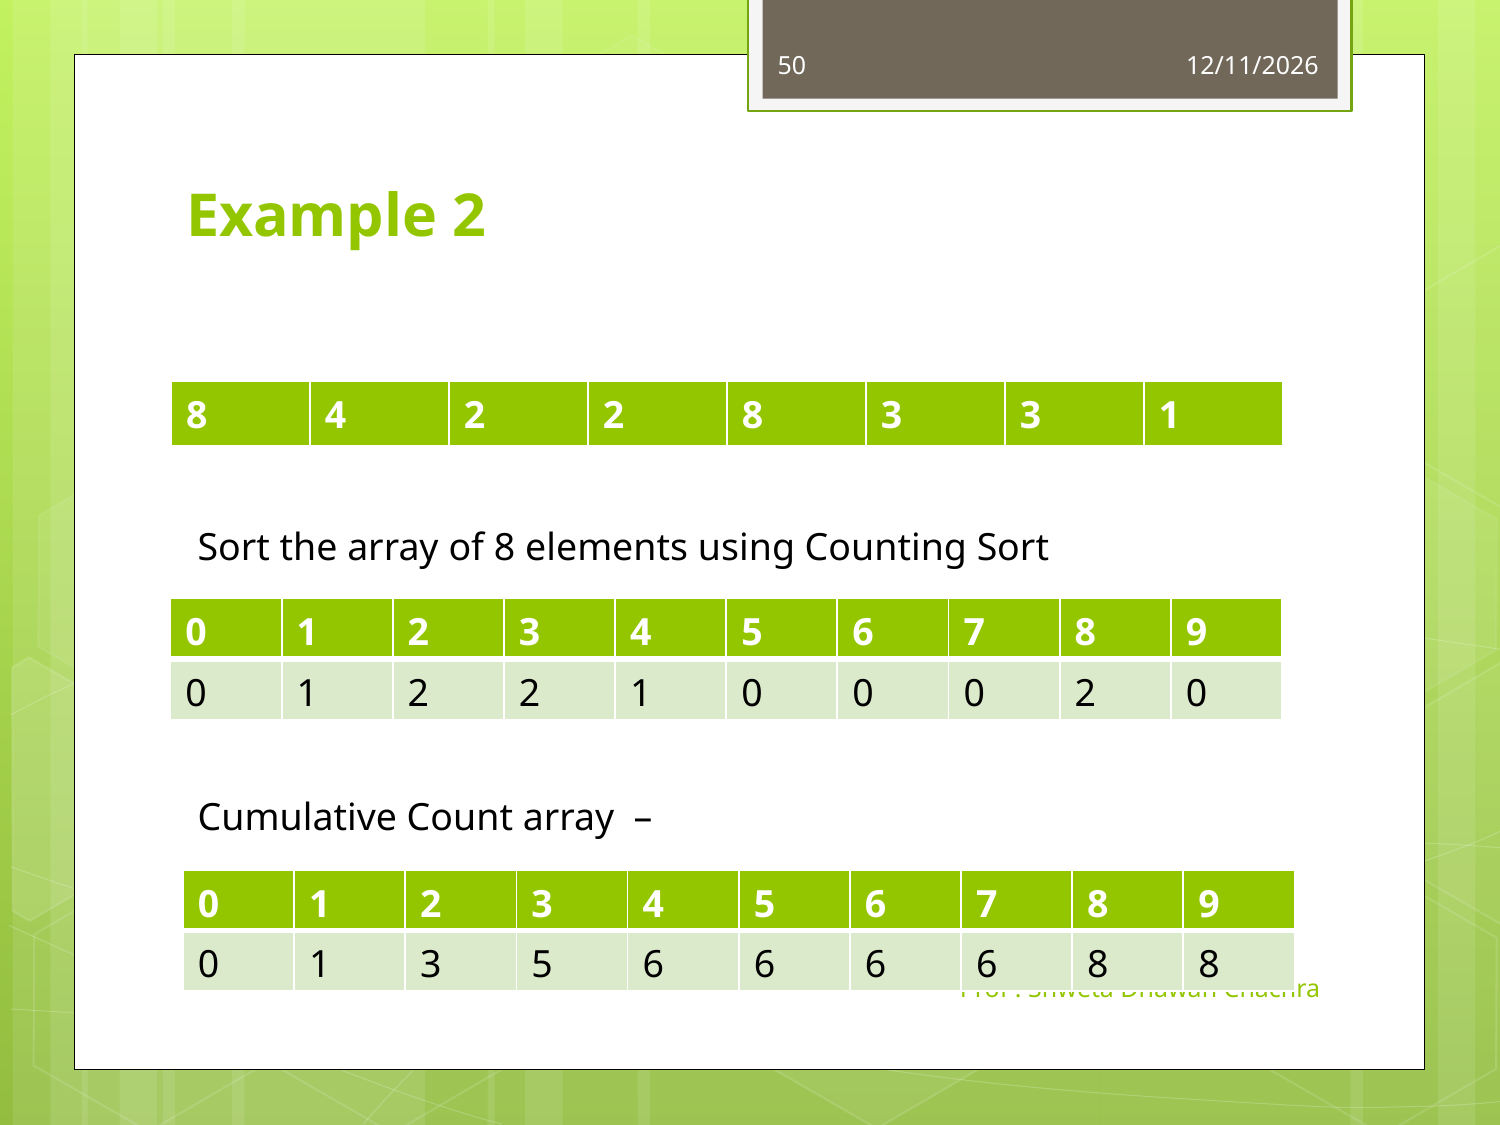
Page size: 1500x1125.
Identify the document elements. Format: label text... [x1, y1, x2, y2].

table_header 2 [450, 382, 587, 445]
title Example 2 [171, 168, 1324, 256]
table_header 6 [838, 599, 948, 656]
table_header 2 [394, 599, 503, 656]
table_header 7 [962, 871, 1071, 928]
table_header 6 [851, 871, 960, 928]
table_cell 5 [517, 933, 627, 990]
table_header 8 [172, 382, 309, 445]
table_cell 6 [740, 933, 849, 990]
table_header 3 [517, 871, 627, 928]
table_cell 0 [171, 662, 281, 719]
table_header 8 [1073, 871, 1182, 928]
table_header 9 [1184, 871, 1294, 928]
table_header 5 [727, 599, 836, 656]
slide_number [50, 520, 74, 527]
table_header 2 [589, 382, 726, 445]
table_cell 0 [727, 662, 836, 719]
table_header 1 [283, 599, 392, 656]
table_header 2 [406, 871, 516, 928]
table_header 0 [184, 871, 293, 928]
footer Prof . Shweta Dhawan Chachra [761, 960, 1336, 1020]
table_header 4 [311, 382, 448, 445]
text_box Sort the array of 8 elements using Counting Sort Cumulative Count array – [182, 515, 1270, 597]
text_box Sort the array of 8 elements using Counting Sort Cumulative Count array – [182, 720, 1270, 869]
table_header 3 [505, 599, 614, 656]
table_cell 8 [1073, 933, 1182, 960]
table_header 4 [628, 871, 738, 928]
table_header 9 [1172, 599, 1281, 656]
table_cell 0 [184, 933, 293, 990]
slide_number 50 [762, 36, 982, 97]
table_cell 1 [283, 662, 392, 719]
table_header 3 [867, 382, 1004, 445]
table_header 0 [171, 599, 281, 656]
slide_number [983, 36, 1334, 97]
table_header 3 [12, 88, 50, 93]
table_header 6 [0, 299, 11, 306]
table_cell 2 [1061, 662, 1170, 719]
table_header 4 [616, 599, 725, 656]
table_header 5 [740, 871, 849, 928]
table_cell 2 [505, 662, 614, 719]
table_cell 0 [949, 662, 1059, 719]
table_header 1 [295, 871, 404, 928]
table_header 7 [949, 599, 1059, 656]
table_header 1 [1145, 382, 1282, 445]
table_cell 0 [838, 662, 948, 719]
table_cell 3 [406, 933, 516, 990]
table_cell 1 [295, 933, 404, 990]
table_header 3 [1006, 382, 1143, 445]
table_cell 1 [616, 662, 725, 719]
table_header 8 [1061, 599, 1170, 656]
table_header 3 [1425, 88, 1437, 93]
table_cell 0 [1172, 662, 1281, 719]
table_cell 6 [962, 933, 1071, 960]
table_header 8 [728, 382, 865, 445]
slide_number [1437, 520, 1476, 527]
table_cell 2 [394, 662, 503, 719]
table_cell 8 [1184, 933, 1294, 960]
table_cell 6 [851, 933, 960, 960]
table_header 3 [1476, 88, 1500, 93]
table_cell 6 [628, 933, 738, 990]
